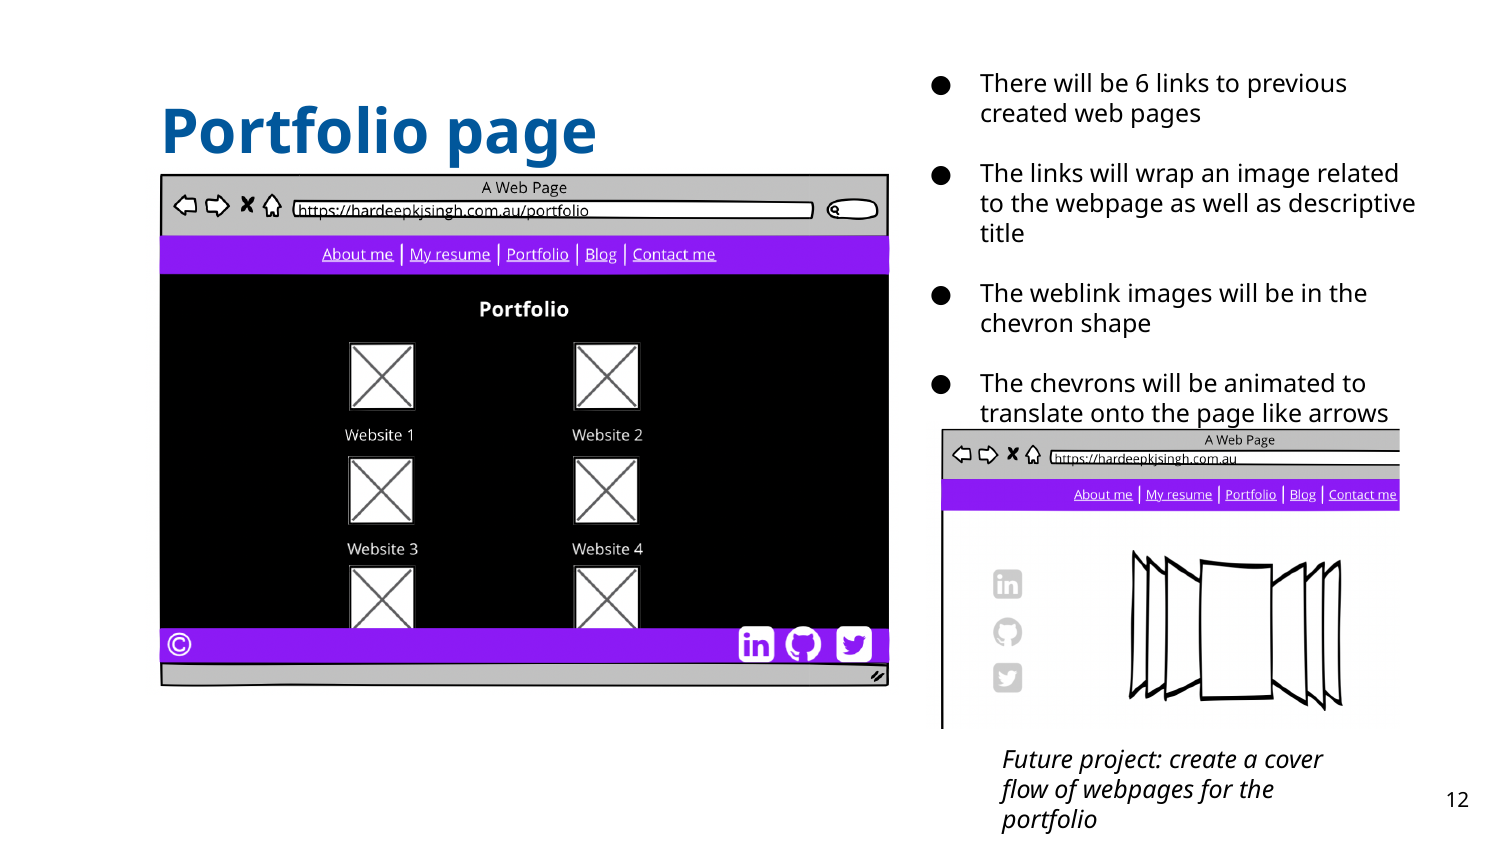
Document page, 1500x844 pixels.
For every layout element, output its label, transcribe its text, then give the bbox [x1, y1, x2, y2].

slide_number ‹#› [1394, 769, 1484, 834]
title Portfolio page [145, 76, 1183, 181]
picture [926, 421, 1400, 729]
picture [144, 166, 900, 696]
text_box Future project: create a cover flow of webpages for the portfolio [987, 738, 1390, 844]
text_box There will be 6 links to previous created web pages The links will wrap an image related to the webpage as well as descriptive title The weblink images will be in the chevron shape The chevrons will be animated to translate onto the page like arrows [890, 52, 1436, 473]
